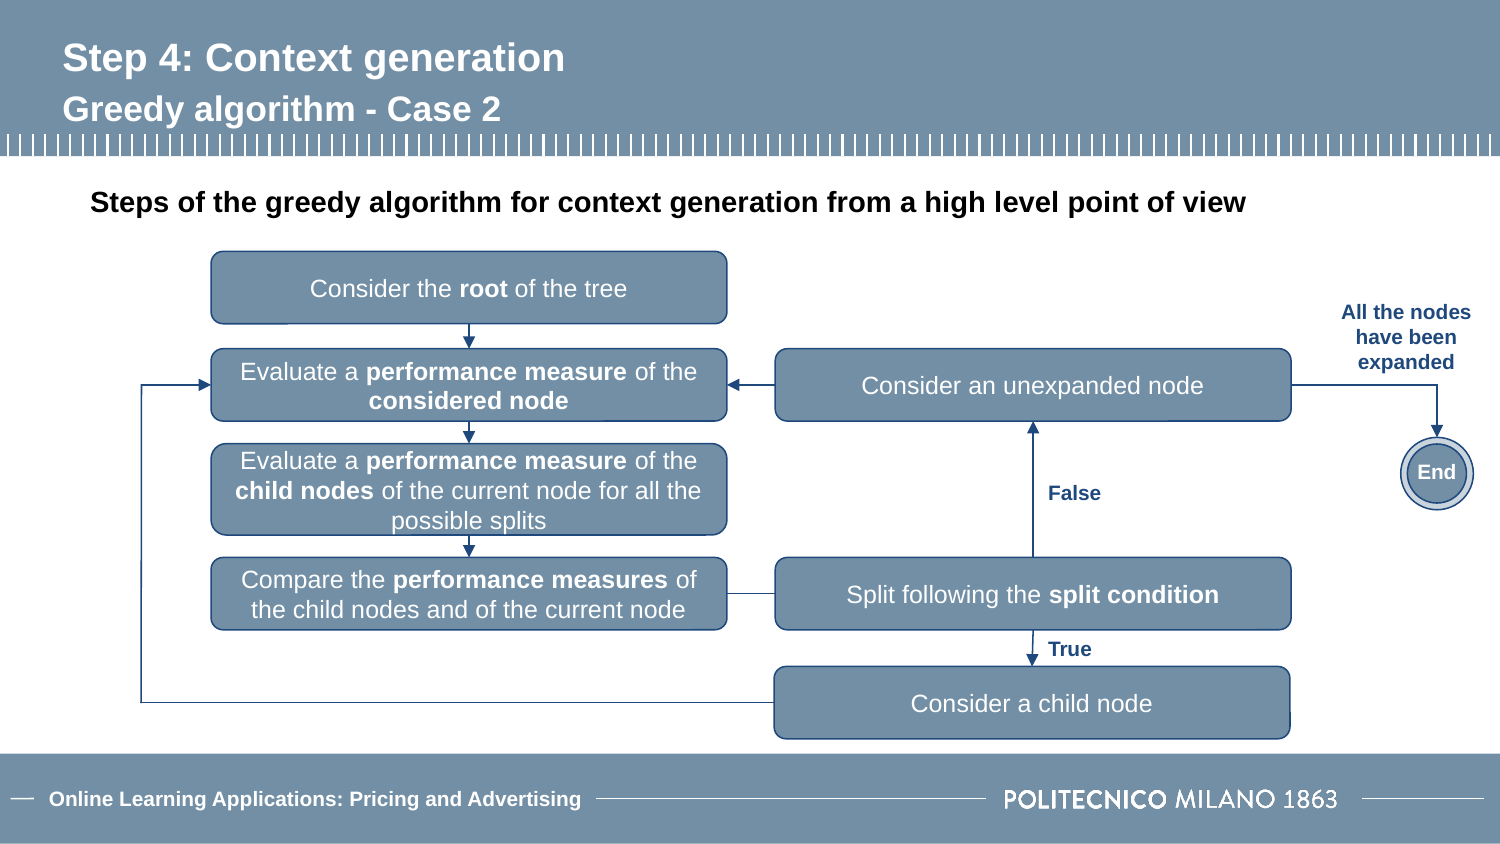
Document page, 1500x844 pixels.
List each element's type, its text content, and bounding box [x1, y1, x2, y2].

text_box Split following the split condition [775, 557, 1292, 630]
text_box Evaluate a performance measure of the considered node [211, 348, 727, 422]
text_box All the nodes have been expanded [1311, 311, 1500, 362]
text_box Consider a child node [774, 666, 1291, 739]
text_box Evaluate a performance measure of the child nodes of the current node for all the possible splits [211, 443, 727, 536]
text_box End [1377, 444, 1497, 486]
text_box True [1033, 620, 1223, 671]
text_box False [1038, 464, 1223, 515]
text_box [1410, 486, 1464, 504]
picture [999, 780, 1342, 817]
text_box Consider the root of the tree [211, 251, 727, 324]
title Step 4: Context generation Greedy algorithm - Case 2 [47, 17, 1455, 121]
text_box [1416, 437, 1458, 444]
text_box Compare the performance measures of the child nodes and of the current node [211, 557, 727, 630]
text_box [1402, 486, 1472, 510]
text_box Consider an unexpanded node [775, 348, 1292, 422]
list Steps of the greedy algorithm for context generation from a high level point of view [75, 176, 1441, 227]
